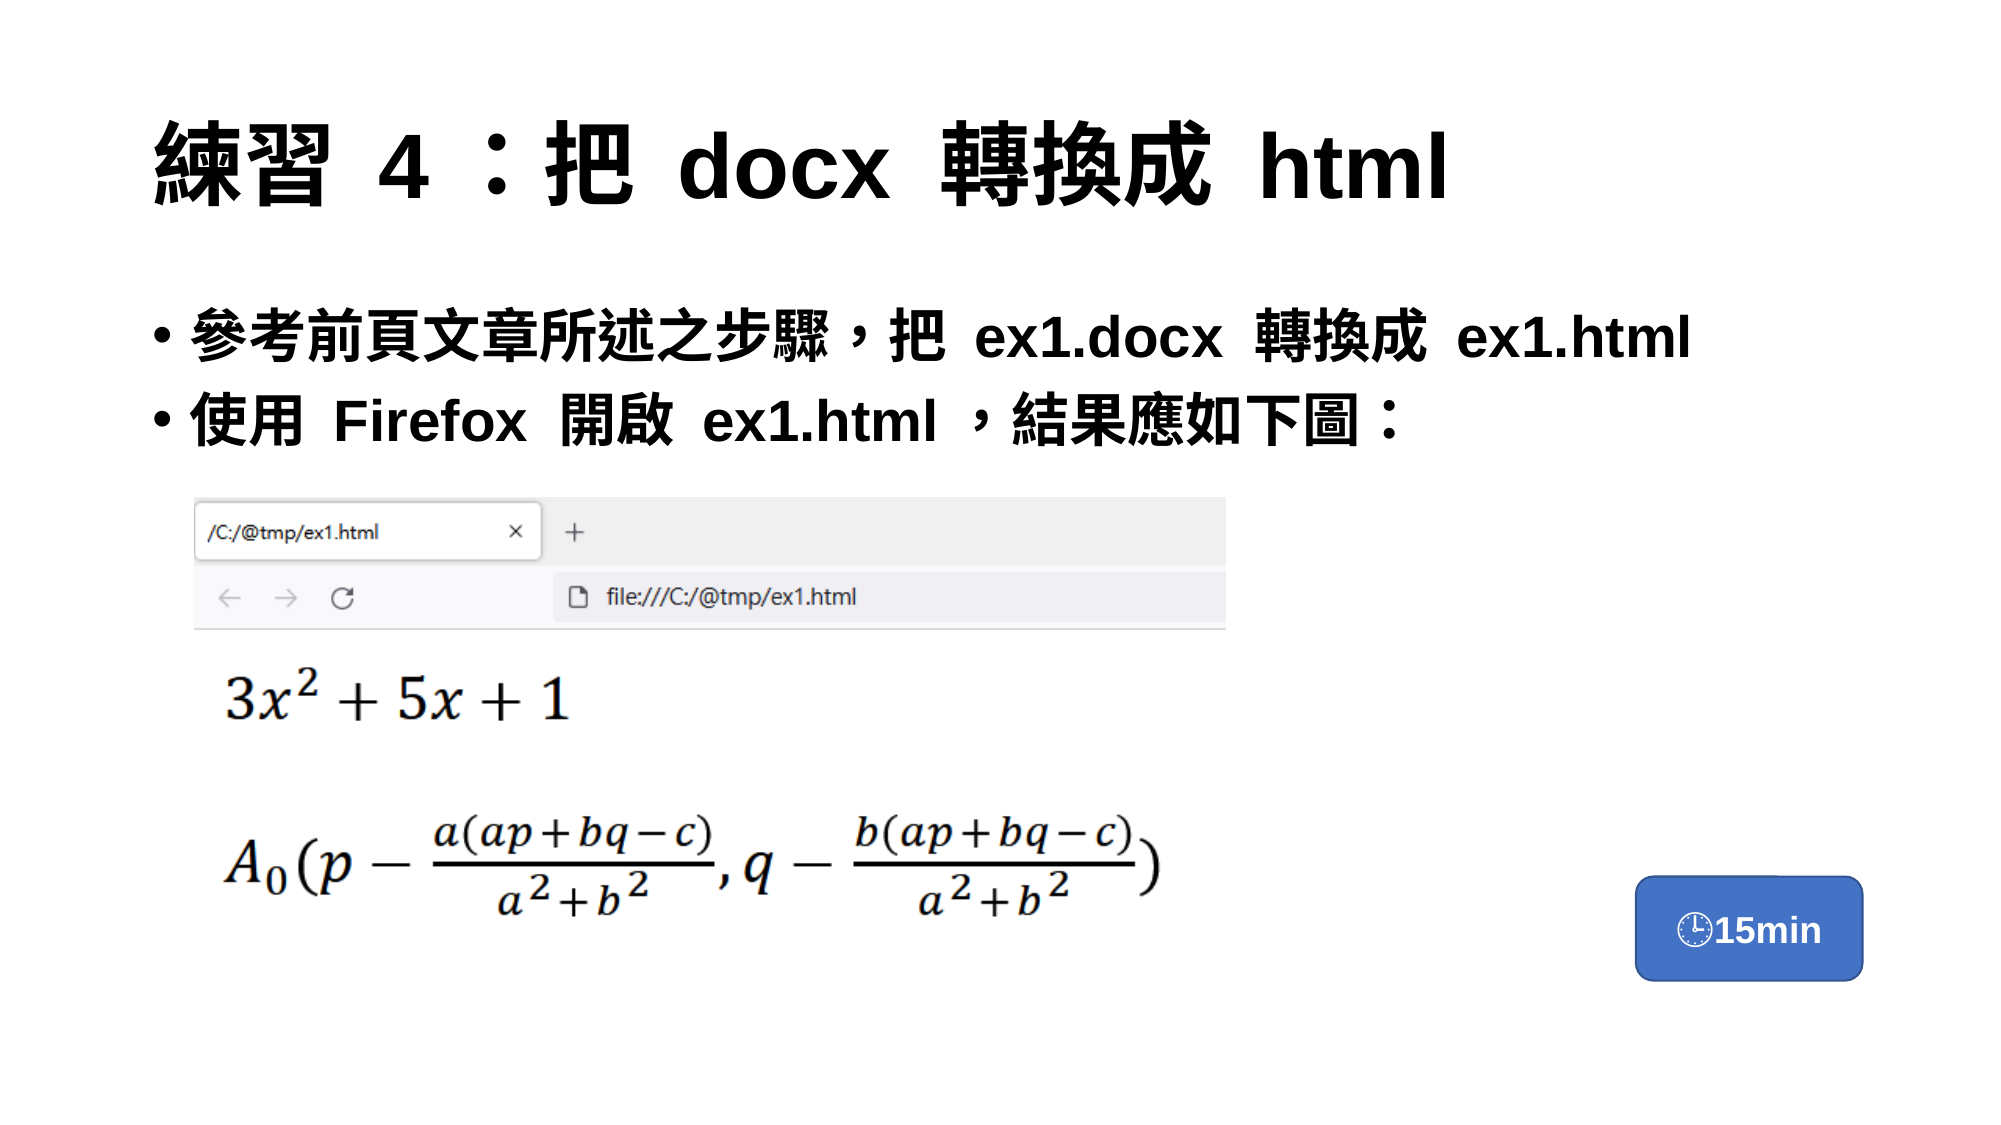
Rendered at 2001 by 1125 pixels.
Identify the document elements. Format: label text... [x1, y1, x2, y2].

title 練習 4：把 docx 轉換成 html [137, 59, 1863, 278]
text_box 🕒15min [1634, 875, 1864, 982]
list 參考前頁文章所述之步驟，把 ex1.docx 轉換成 ex1.html 使用 Firefox 開啟 ex1.html，結果應如下圖： [137, 299, 1863, 1014]
picture [194, 497, 1226, 981]
